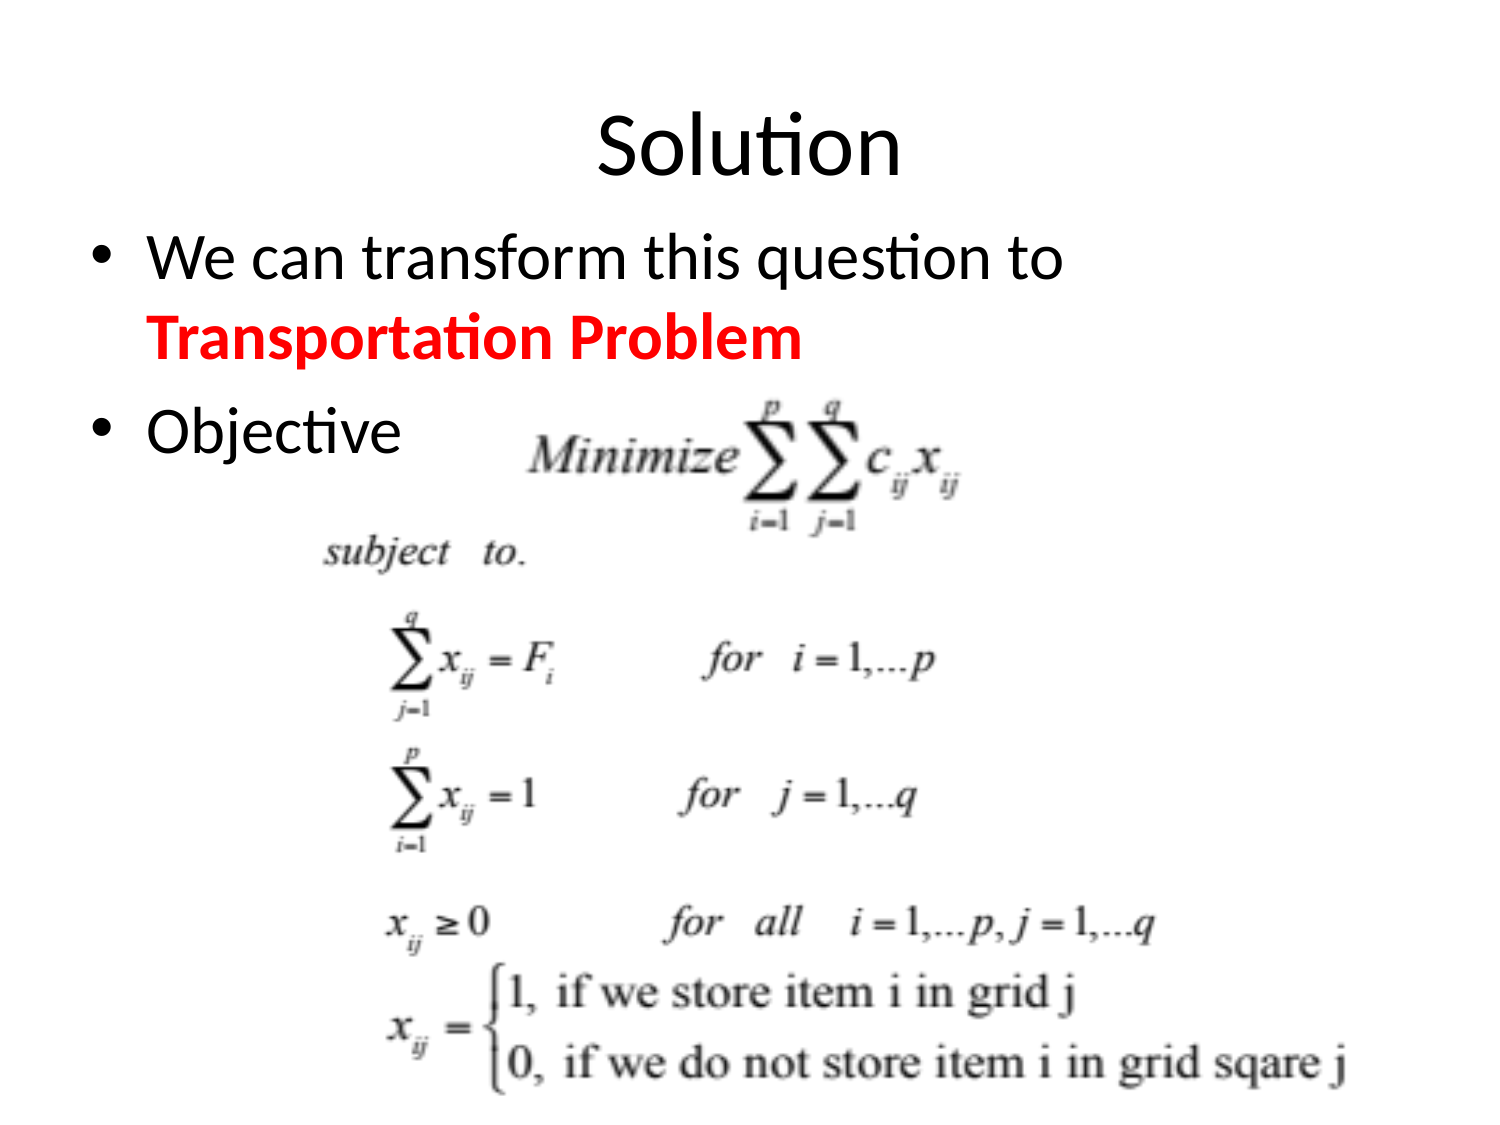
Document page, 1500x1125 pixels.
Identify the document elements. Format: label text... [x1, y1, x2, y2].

list We can transform this question to Transportation Problem Objective [75, 205, 1425, 546]
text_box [318, 493, 1161, 960]
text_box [520, 375, 970, 492]
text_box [381, 952, 1349, 1097]
title Solution [75, 45, 1425, 205]
